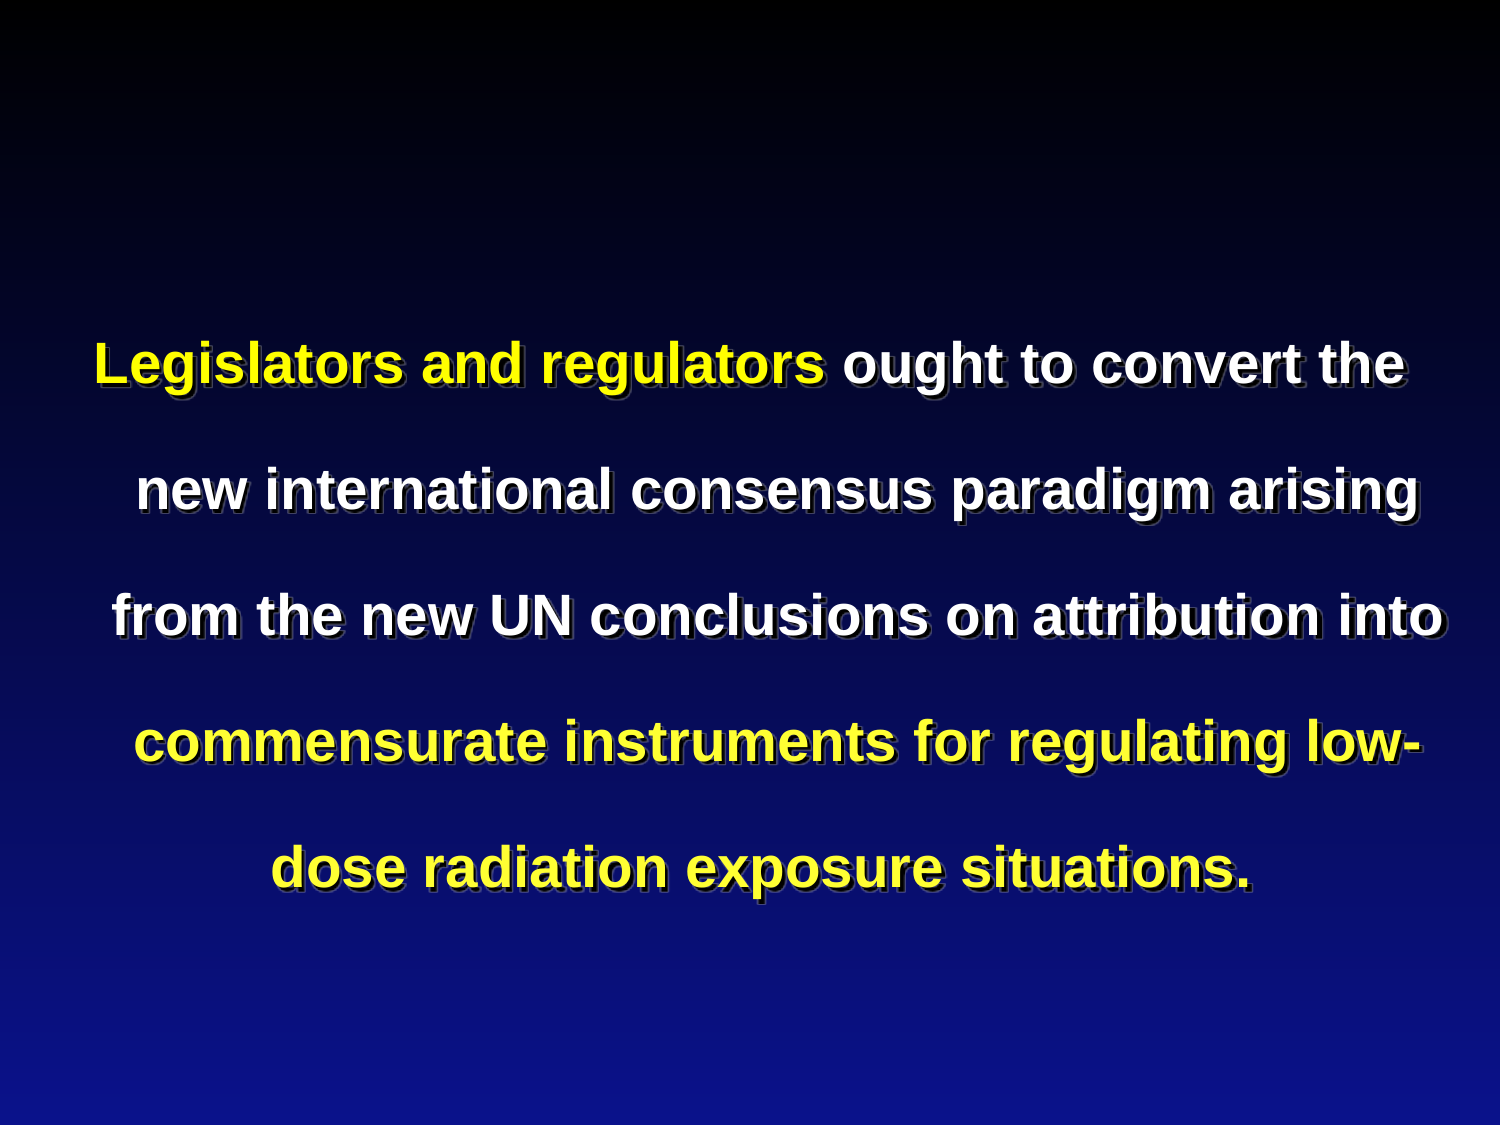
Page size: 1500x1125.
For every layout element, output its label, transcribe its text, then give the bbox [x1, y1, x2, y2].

list Legislators and regulators ought to convert the new international consensus paradigm arising from the new UN conclusions on attribution into commensurate instruments for regulating low-dose radiation exposure situations. [24, 42, 1476, 1091]
